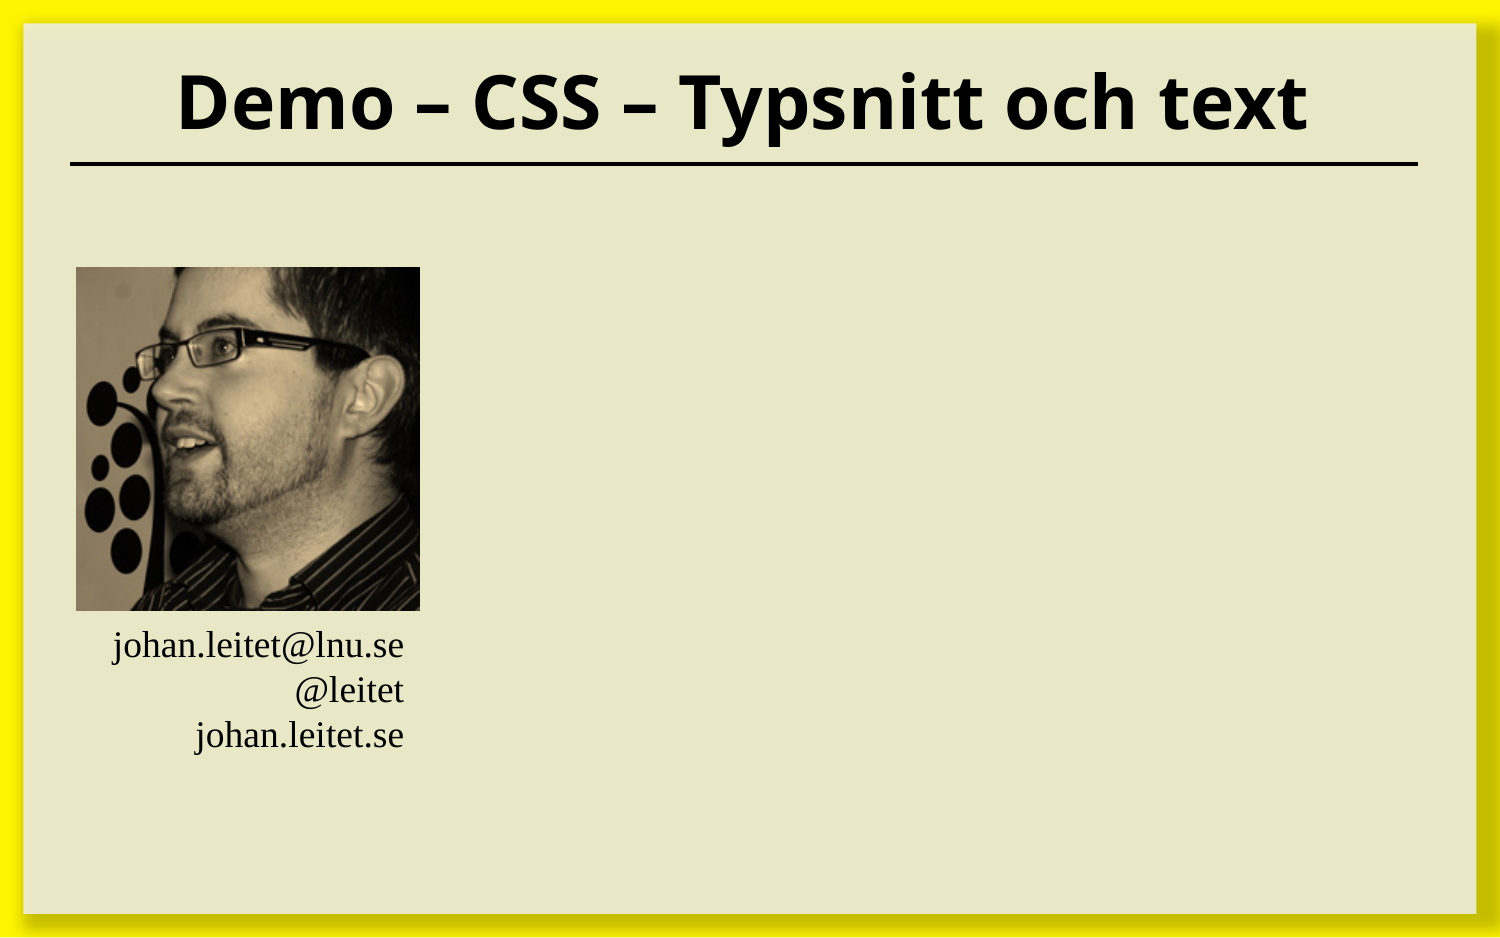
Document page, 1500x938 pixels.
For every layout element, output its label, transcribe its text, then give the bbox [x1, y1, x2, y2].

text_box johan.leitet@lnu.se @leitet johan.leitet.se [76, 617, 420, 853]
picture [76, 267, 420, 611]
title Demo – CSS – Typsnitt och text [105, 46, 1381, 174]
